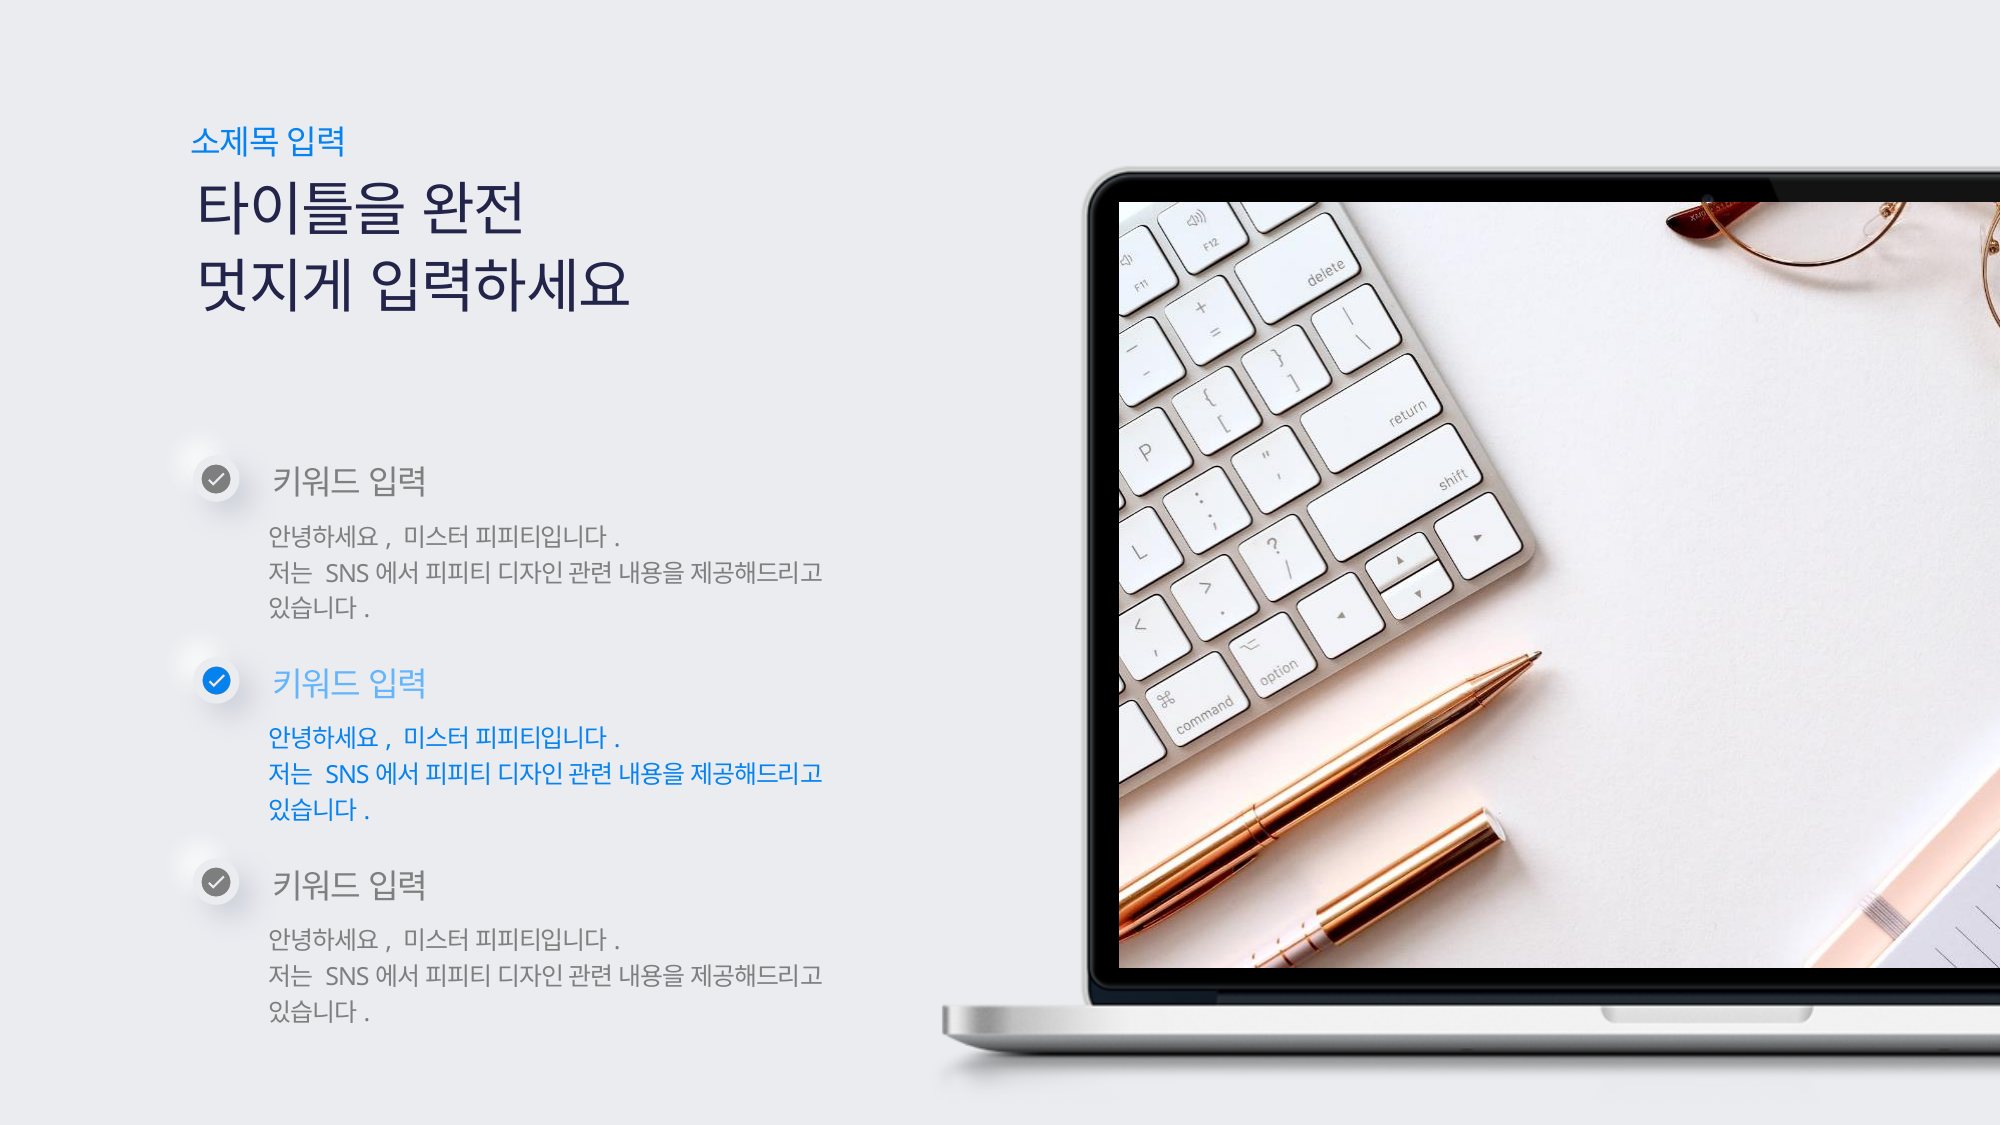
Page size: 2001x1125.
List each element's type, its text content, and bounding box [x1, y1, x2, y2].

text_box 안녕하세요, 미스터 피피티입니다. 저는 SNS에서 피피티 디자인 관련 내용을 제공해드리고 있습니다. [268, 918, 884, 1027]
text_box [193, 858, 240, 905]
text_box 안녕하세요, 미스터 피피티입니다. 저는 SNS에서 피피티 디자인 관련 내용을 제공해드리고 있습니다. [268, 716, 884, 825]
text_box 소제목 입력 [190, 120, 348, 161]
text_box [193, 455, 240, 502]
text_box 키워드 입력 [272, 663, 429, 704]
picture [198, 461, 234, 497]
text_box 키워드 입력 [272, 865, 429, 906]
picture [199, 663, 234, 698]
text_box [193, 657, 240, 704]
text_box 타이틀을 완전 멋지게 입력하세요 [196, 165, 633, 320]
text_box 키워드 입력 [272, 461, 429, 502]
picture [198, 864, 234, 900]
text_box 안녕하세요, 미스터 피피티입니다. 저는 SNS에서 피피티 디자인 관련 내용을 제공해드리고 있습니다. [268, 515, 884, 623]
picture [930, 165, 2000, 1108]
